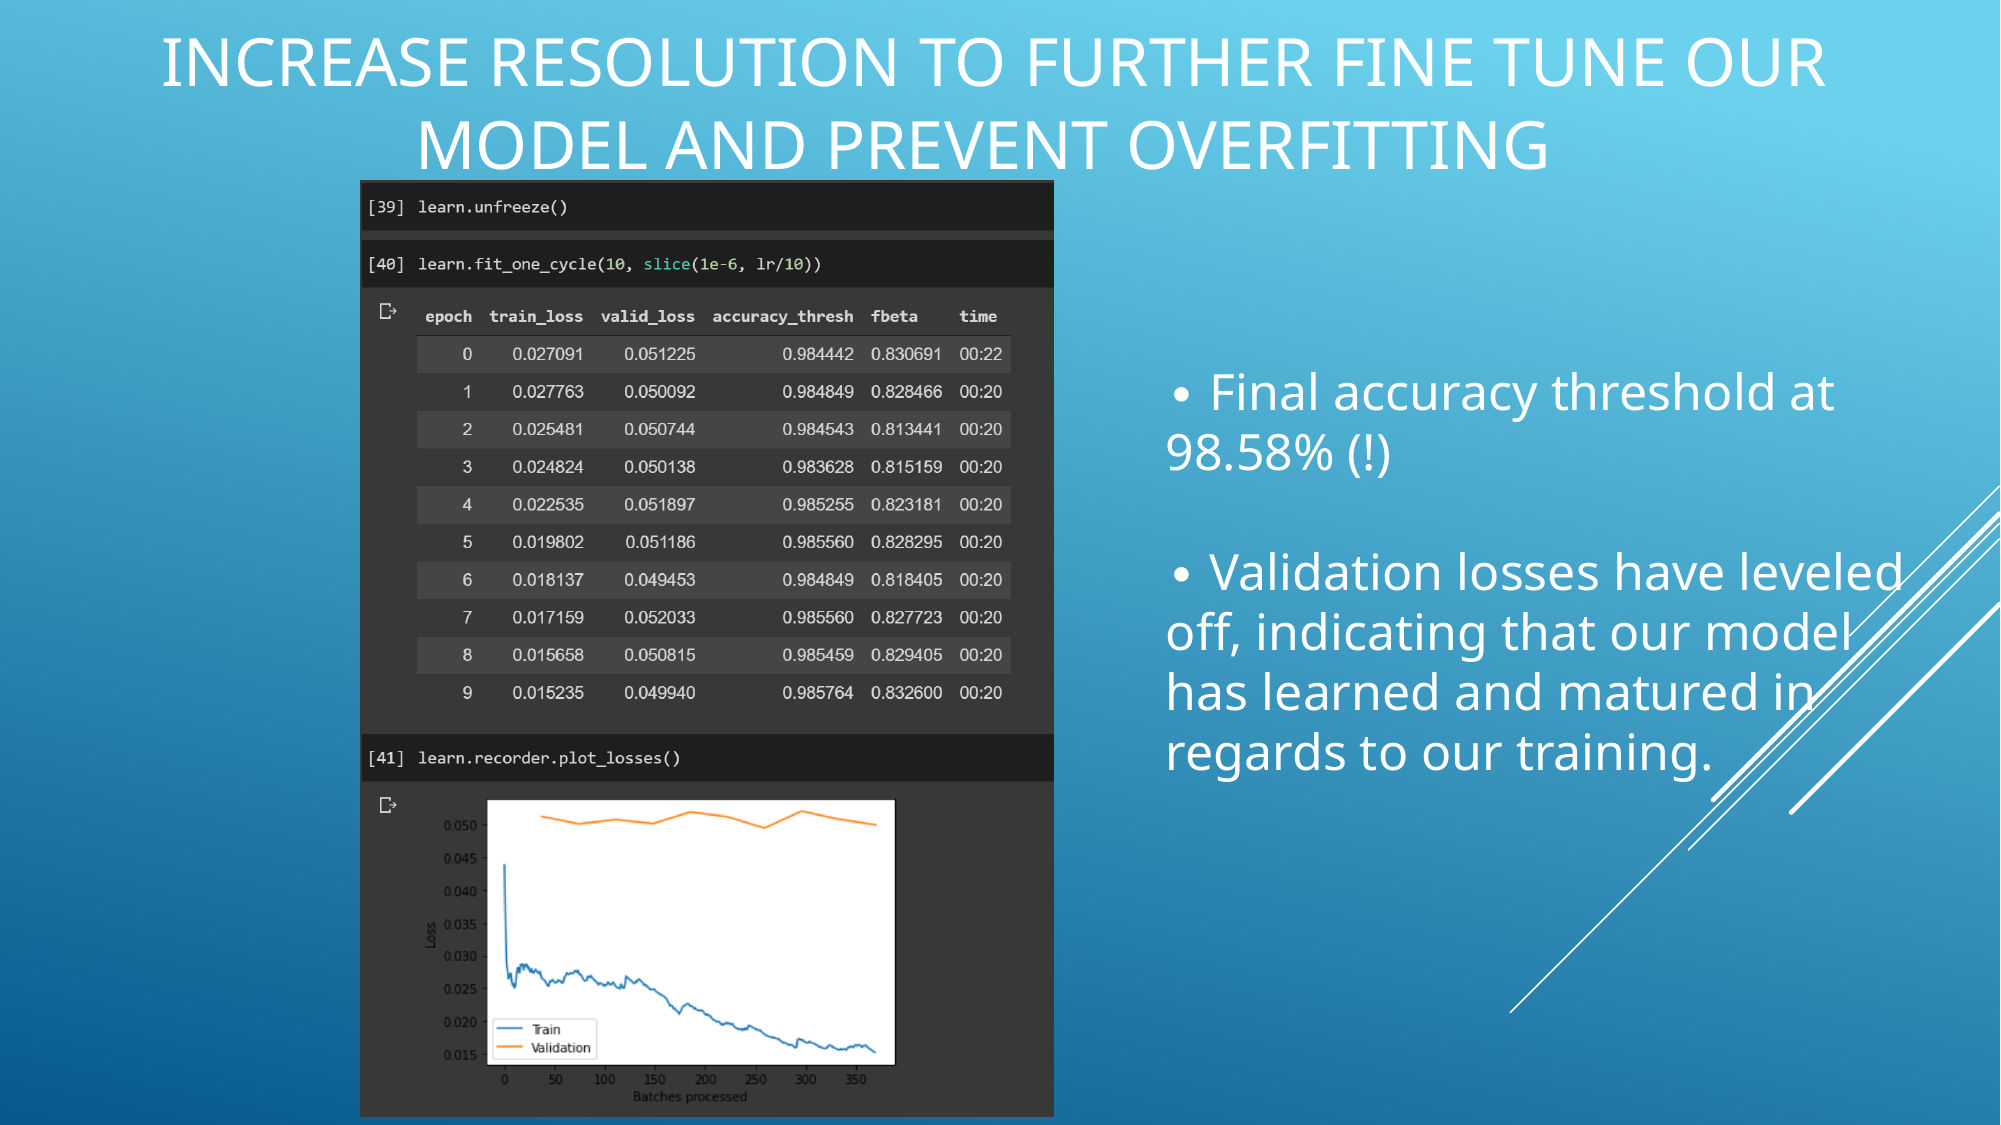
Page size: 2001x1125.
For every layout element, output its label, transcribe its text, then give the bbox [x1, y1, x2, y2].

picture [360, 179, 1054, 1117]
text_box ∙ Final accuracy threshold at 98.58% (!) ∙ Validation losses have leveled off, indicating that our model has learned and matured in regards to our training. [1151, 352, 1958, 788]
title increase resolution to further fine tune our model and prevent overfitting [23, 18, 1944, 238]
